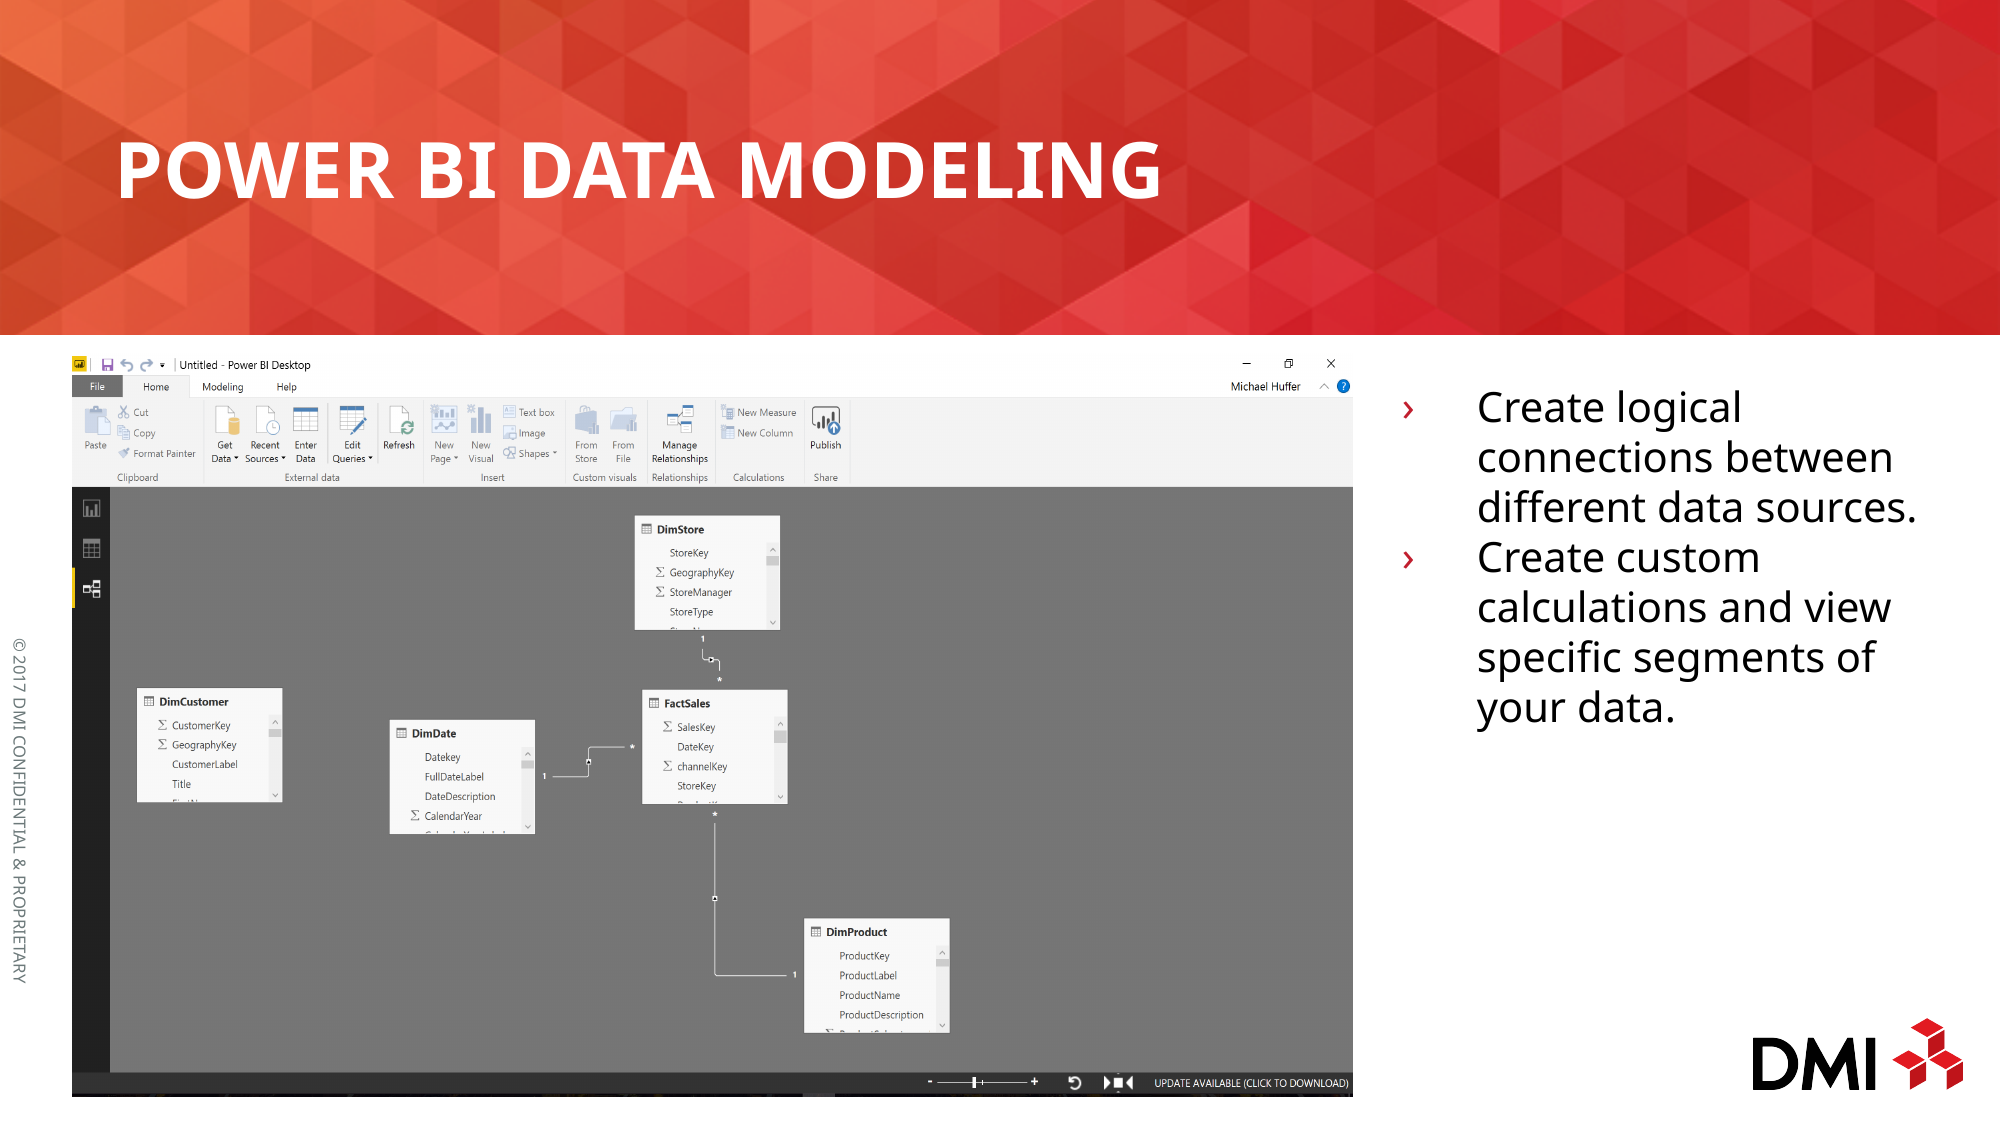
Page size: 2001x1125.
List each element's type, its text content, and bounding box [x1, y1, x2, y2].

list Create logical connections between different data sources. Create custom calculations and view specific segments of your data. [1387, 373, 1971, 1002]
picture [0, 0, 2000, 335]
picture [72, 353, 1353, 1097]
picture [1753, 1018, 1963, 1090]
title Power bi Data modeling [99, 51, 1900, 283]
